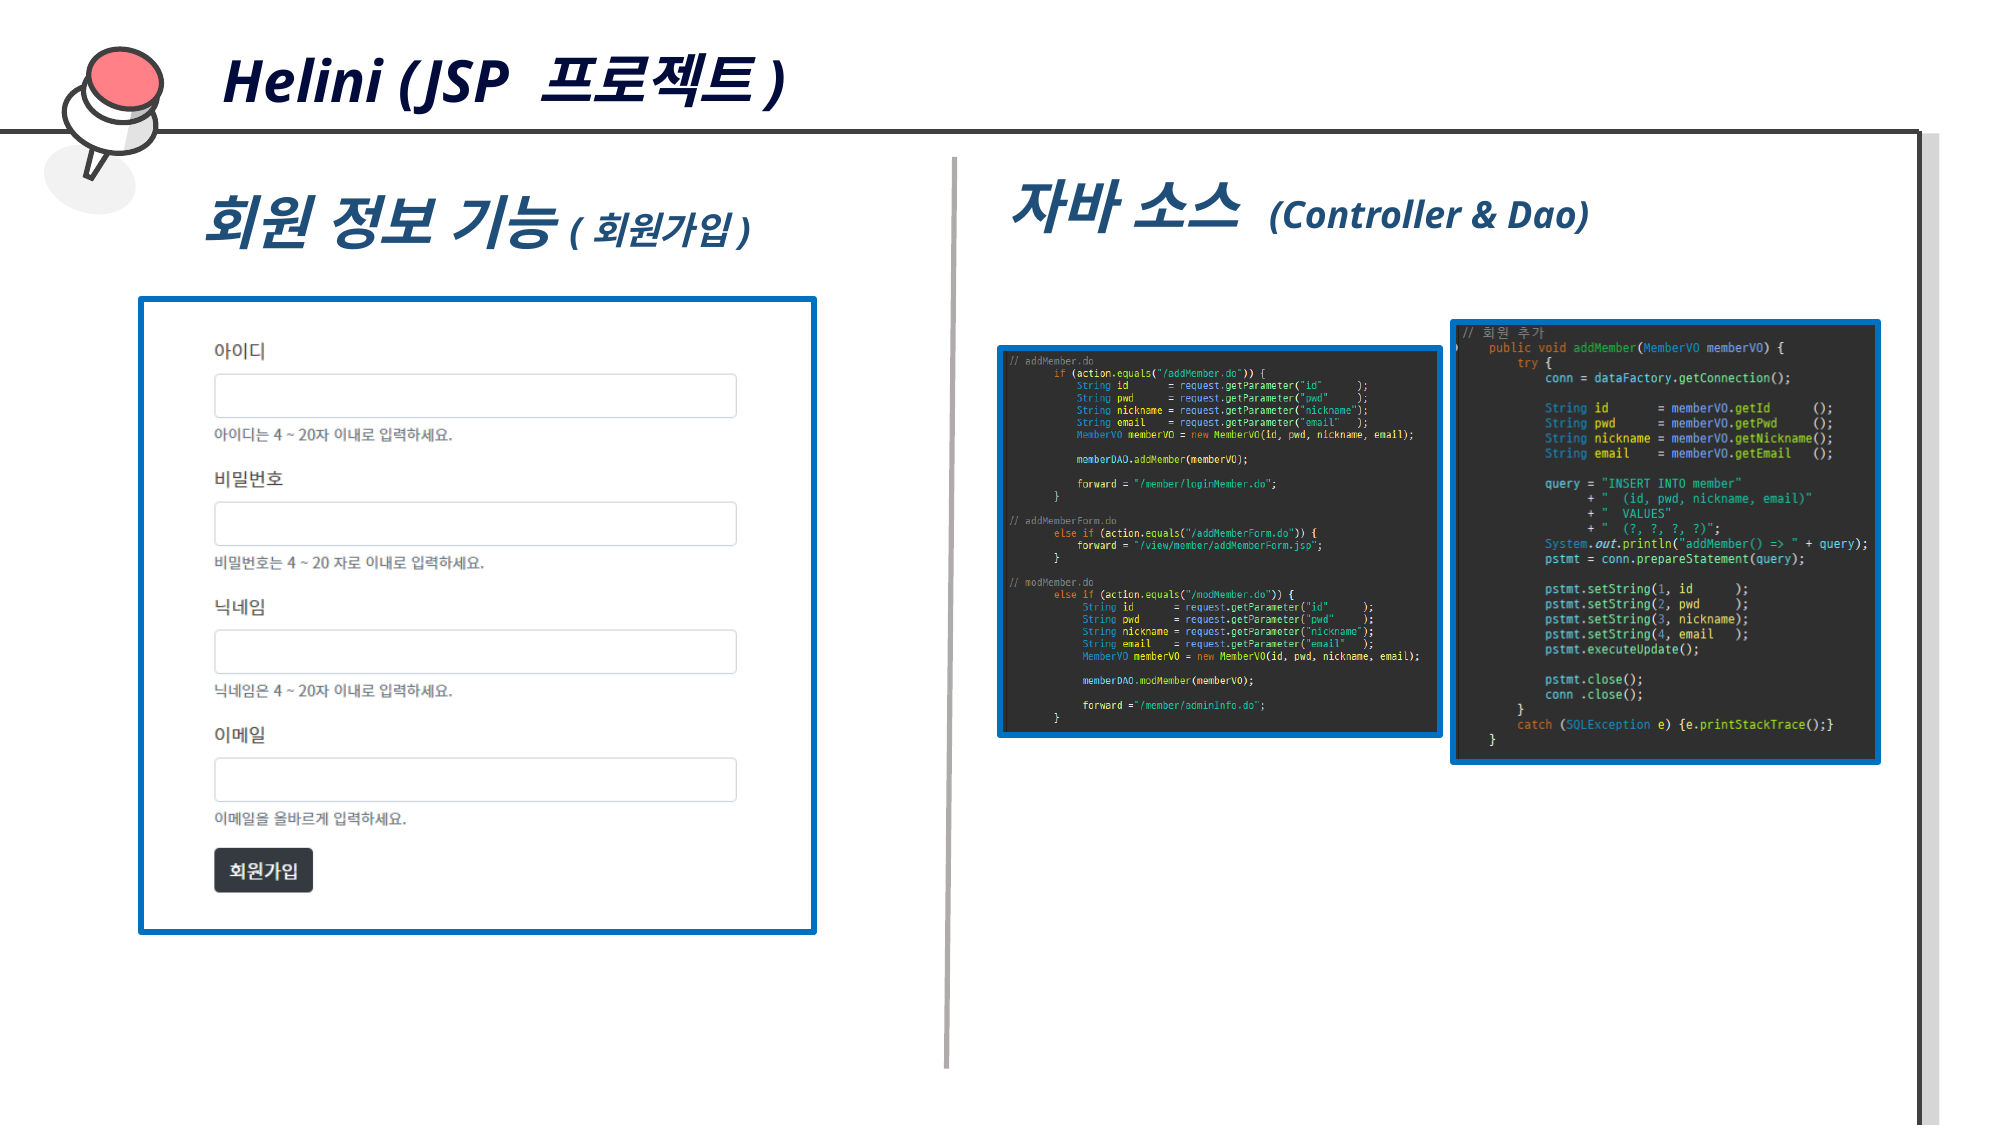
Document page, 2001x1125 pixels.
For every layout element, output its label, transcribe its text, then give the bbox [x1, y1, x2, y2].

picture [1456, 324, 1876, 759]
picture [144, 302, 811, 929]
text_box 자바 소스 (Controller & Dao) [993, 127, 1777, 131]
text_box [42, 49, 163, 213]
text_box [1922, 132, 1941, 1125]
text_box 자바 소스 (Controller & Dao) [993, 132, 1777, 248]
picture [1003, 351, 1437, 733]
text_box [946, 156, 955, 1069]
text_box Helini (JSP 프로젝트) [208, 1, 1611, 122]
text_box 회원 정보 기능(회원가입) [187, 144, 841, 264]
